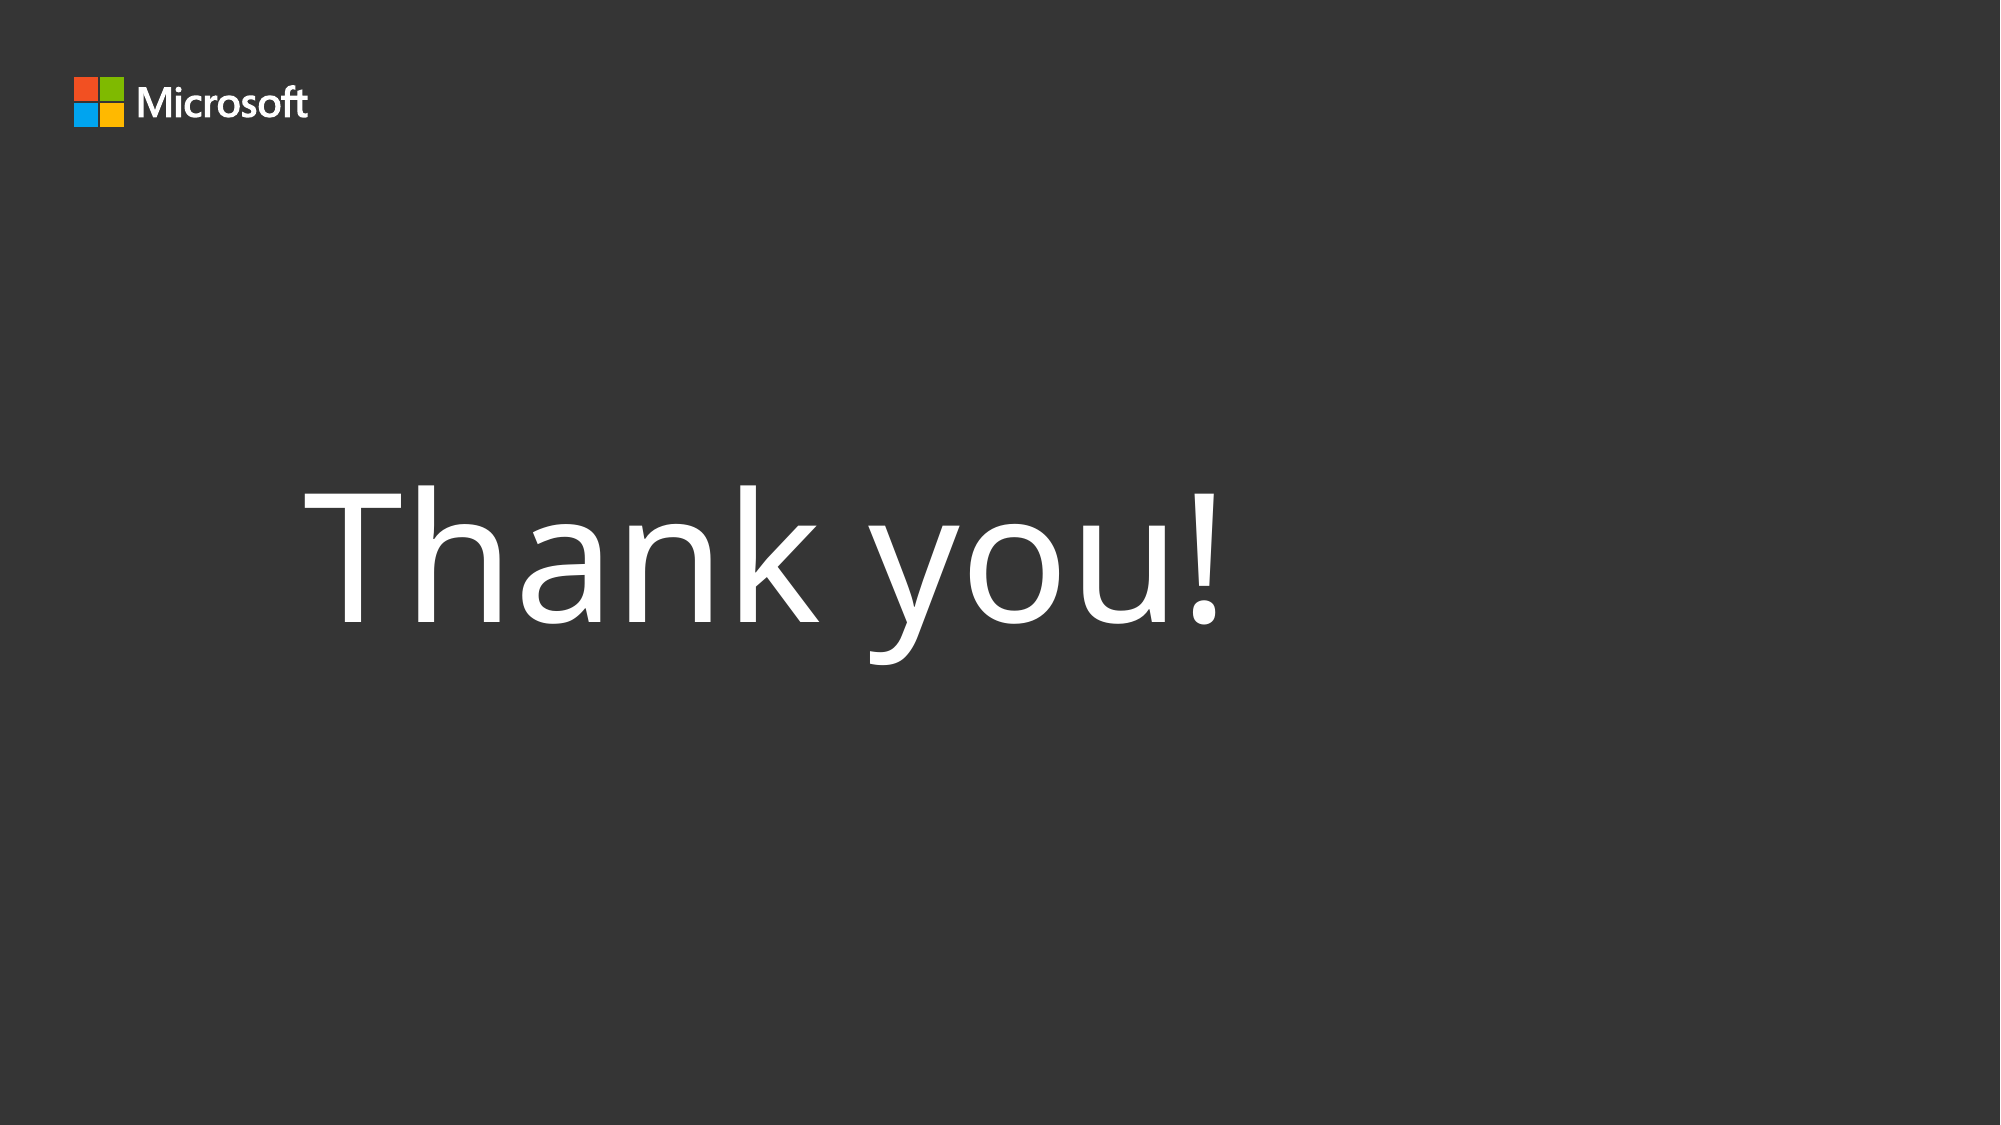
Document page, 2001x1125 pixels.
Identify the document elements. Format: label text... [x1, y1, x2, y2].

text_box Thank you! [273, 443, 1485, 815]
